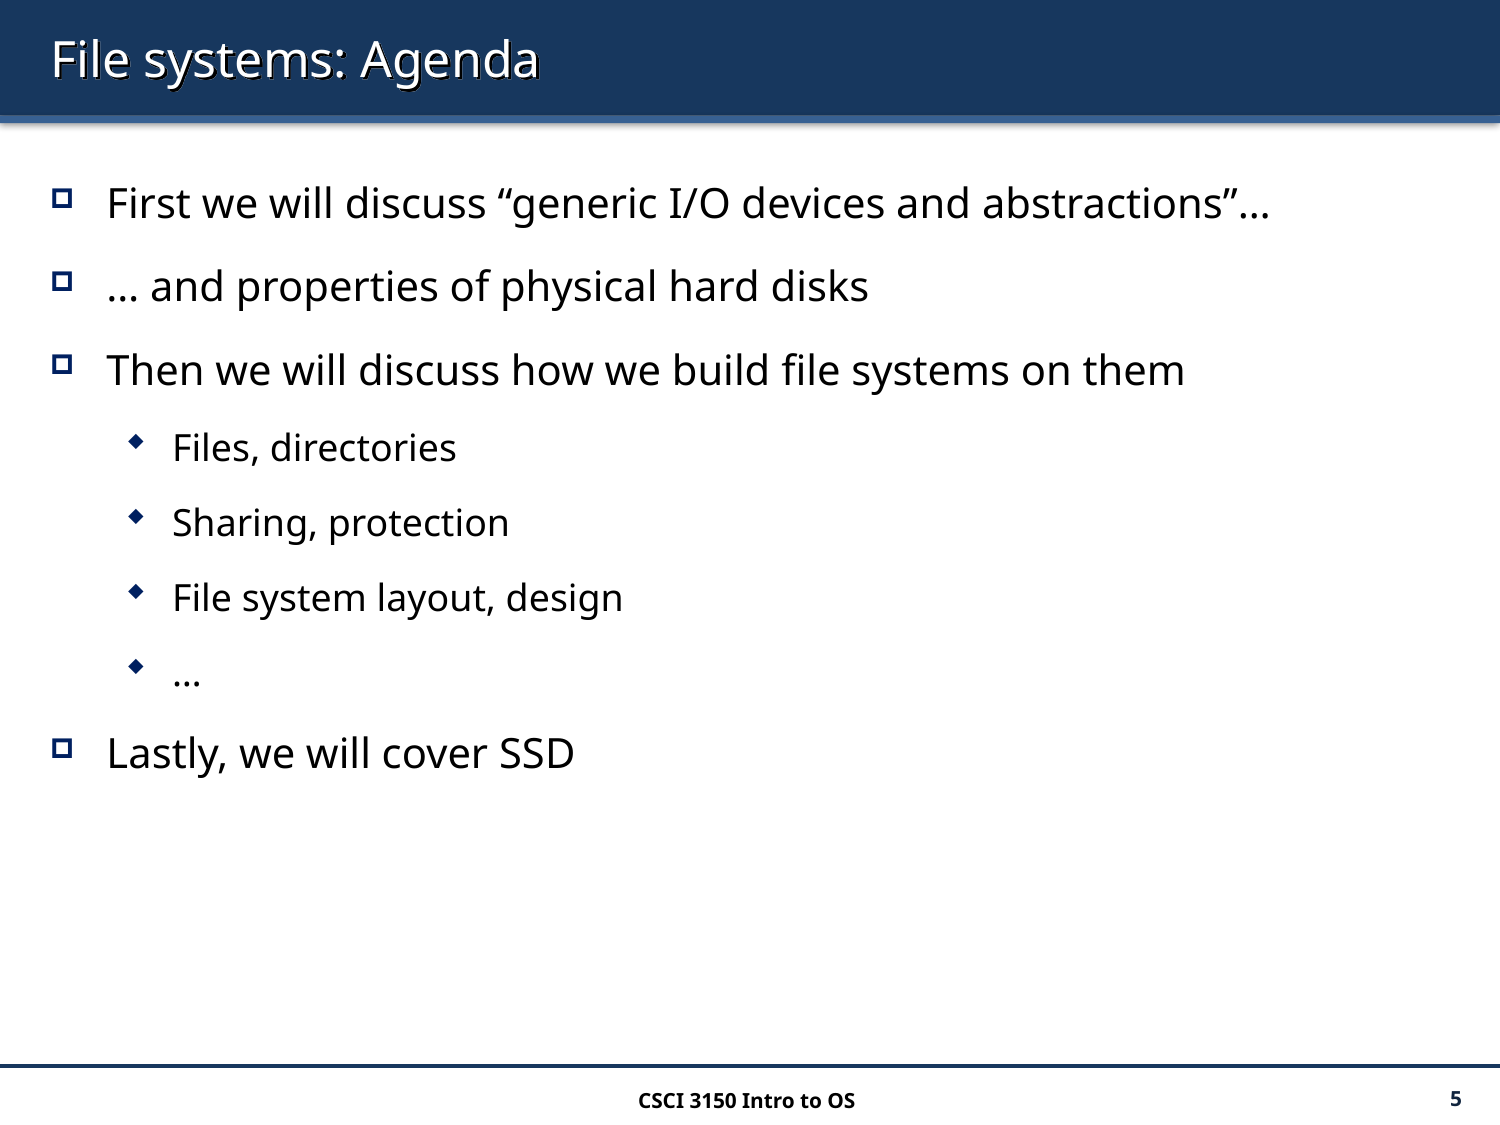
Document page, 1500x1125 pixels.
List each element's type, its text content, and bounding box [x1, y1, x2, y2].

list First we will discuss “generic I/O devices and abstractions”… … and properties of physical hard disks Then we will discuss how we build file systems on them Files, directories Sharing, protection File system layout, design … Lastly, we will cover SSD [34, 144, 1477, 1048]
slide_number 5 [1306, 1081, 1483, 1118]
footer CSCI 3150 Intro to OS [497, 1079, 997, 1117]
title File systems: Agenda [34, 8, 1477, 106]
